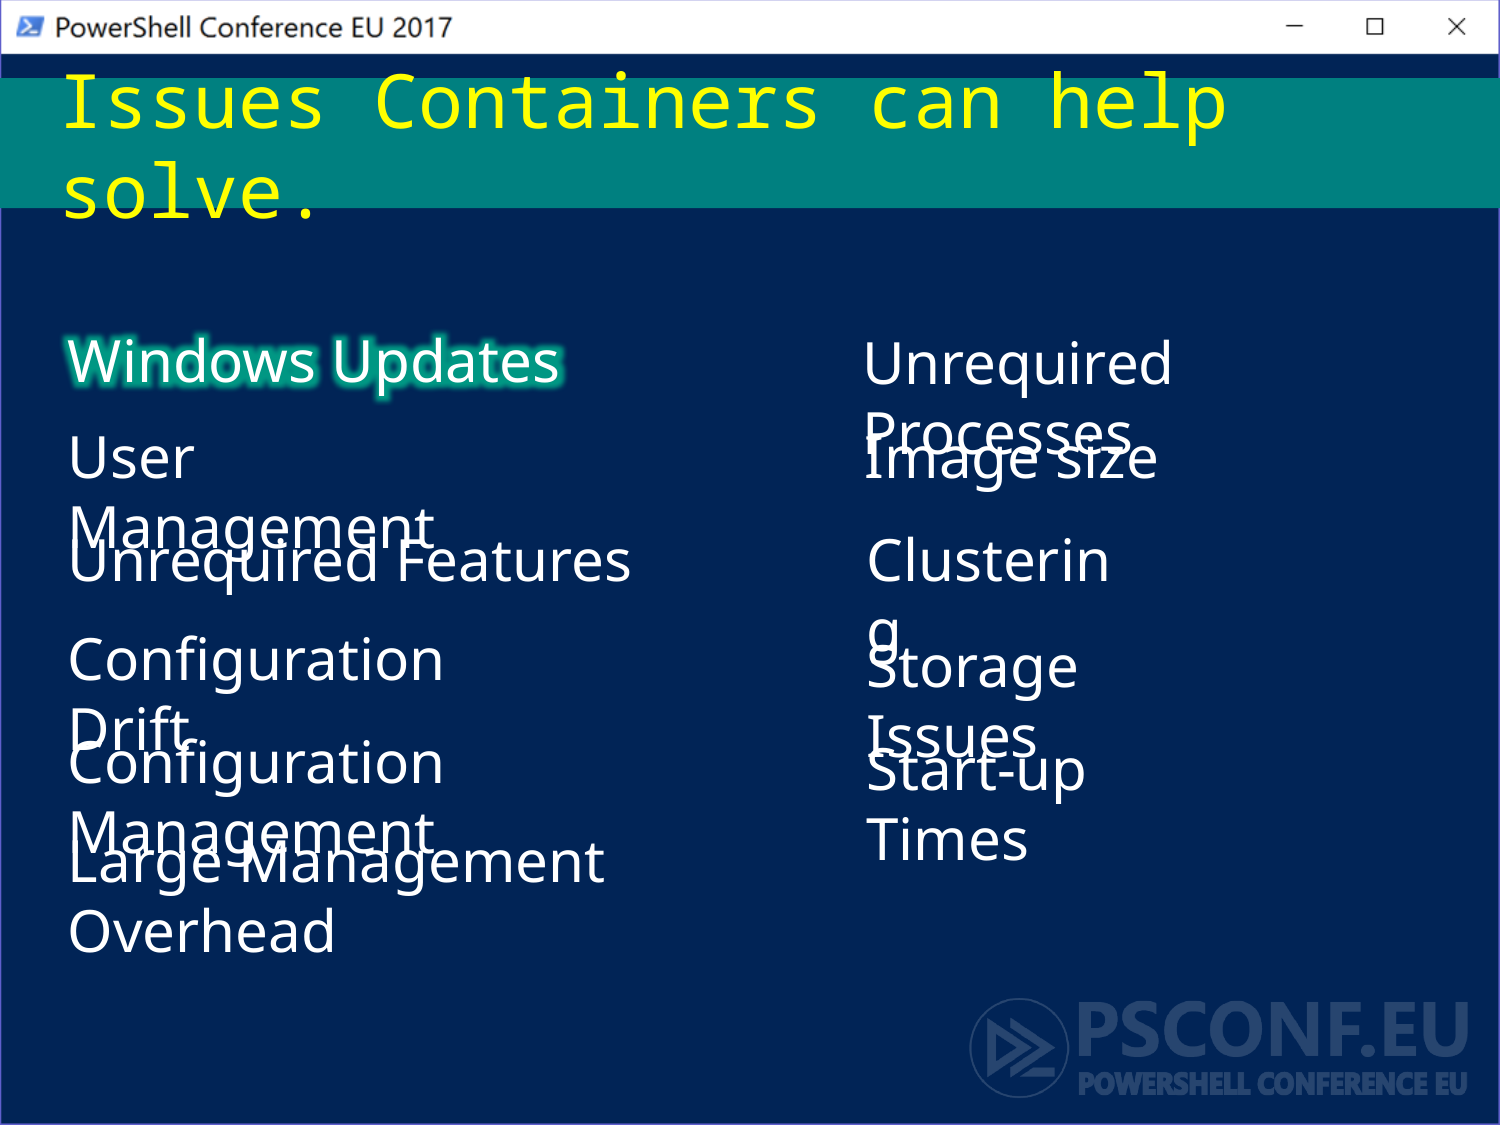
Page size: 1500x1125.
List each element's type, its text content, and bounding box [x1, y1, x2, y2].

picture [0, 209, 1500, 1125]
text_box Start-up Times [851, 777, 1277, 880]
text_box Storage Issues [851, 621, 1277, 777]
picture [0, 0, 1500, 78]
text_box Configuration Drift [53, 614, 561, 718]
text_box Clustering [851, 516, 1147, 621]
text_box Image size [850, 474, 1359, 498]
text_box Windows Updates [61, 325, 577, 394]
text_box User Management [53, 412, 561, 568]
title Issues Containers can help solve. [0, 78, 1500, 209]
text_box Unrequired Processes [847, 318, 1444, 474]
text_box Configuration Management [53, 718, 786, 873]
text_box Large Management Overhead [53, 816, 852, 972]
text_box Unrequired Features [53, 516, 650, 601]
